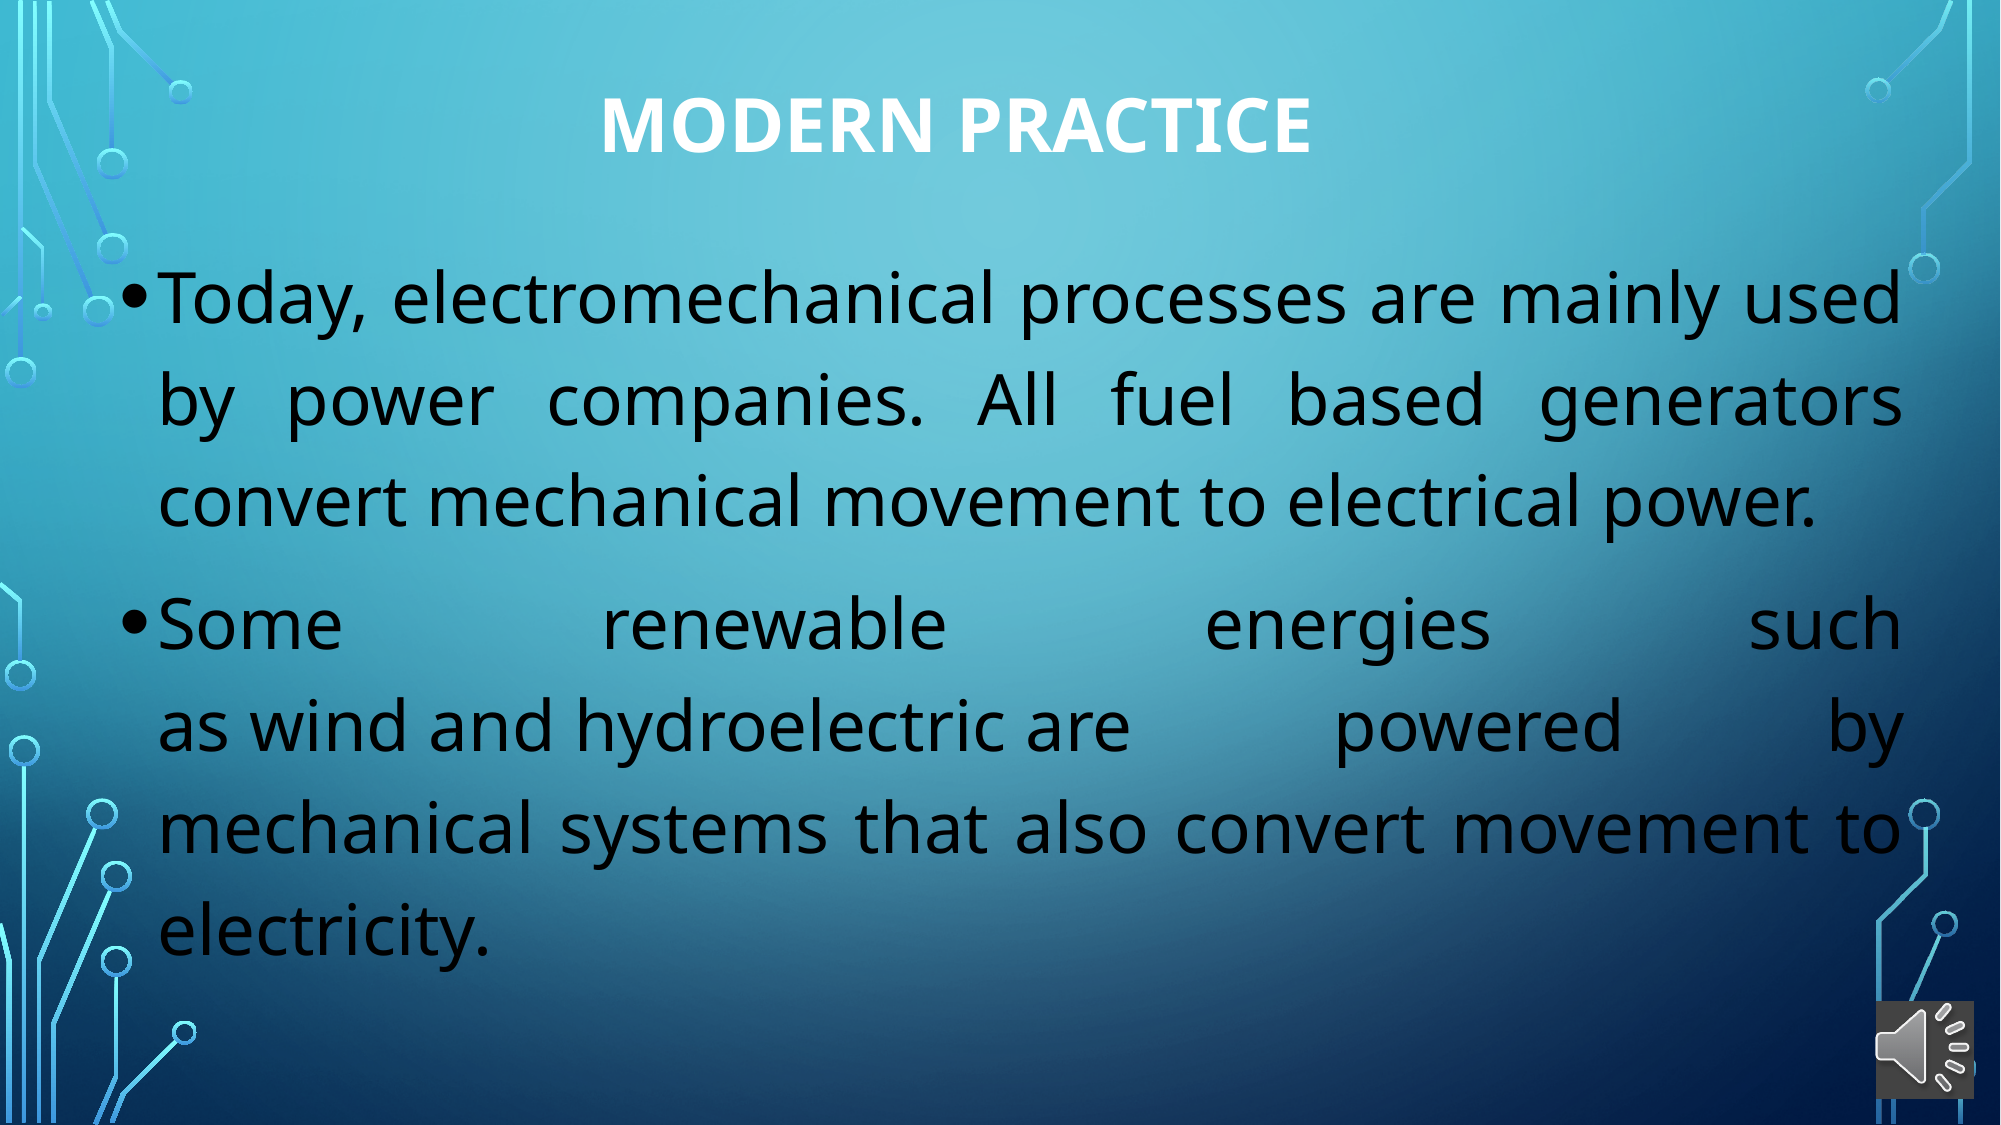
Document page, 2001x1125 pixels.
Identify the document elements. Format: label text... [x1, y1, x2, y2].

title MODERN PRACTICE [143, 7, 1769, 227]
picture [1874, 999, 1976, 1101]
list Today, electromechanical processes are mainly used by power companies. All fuel based generators convert mechanical movement to electrical power. Some renewable energies such as wind and hydroelectric are powered by mechanical systems that also convert movement to electricity. [104, 227, 1921, 809]
